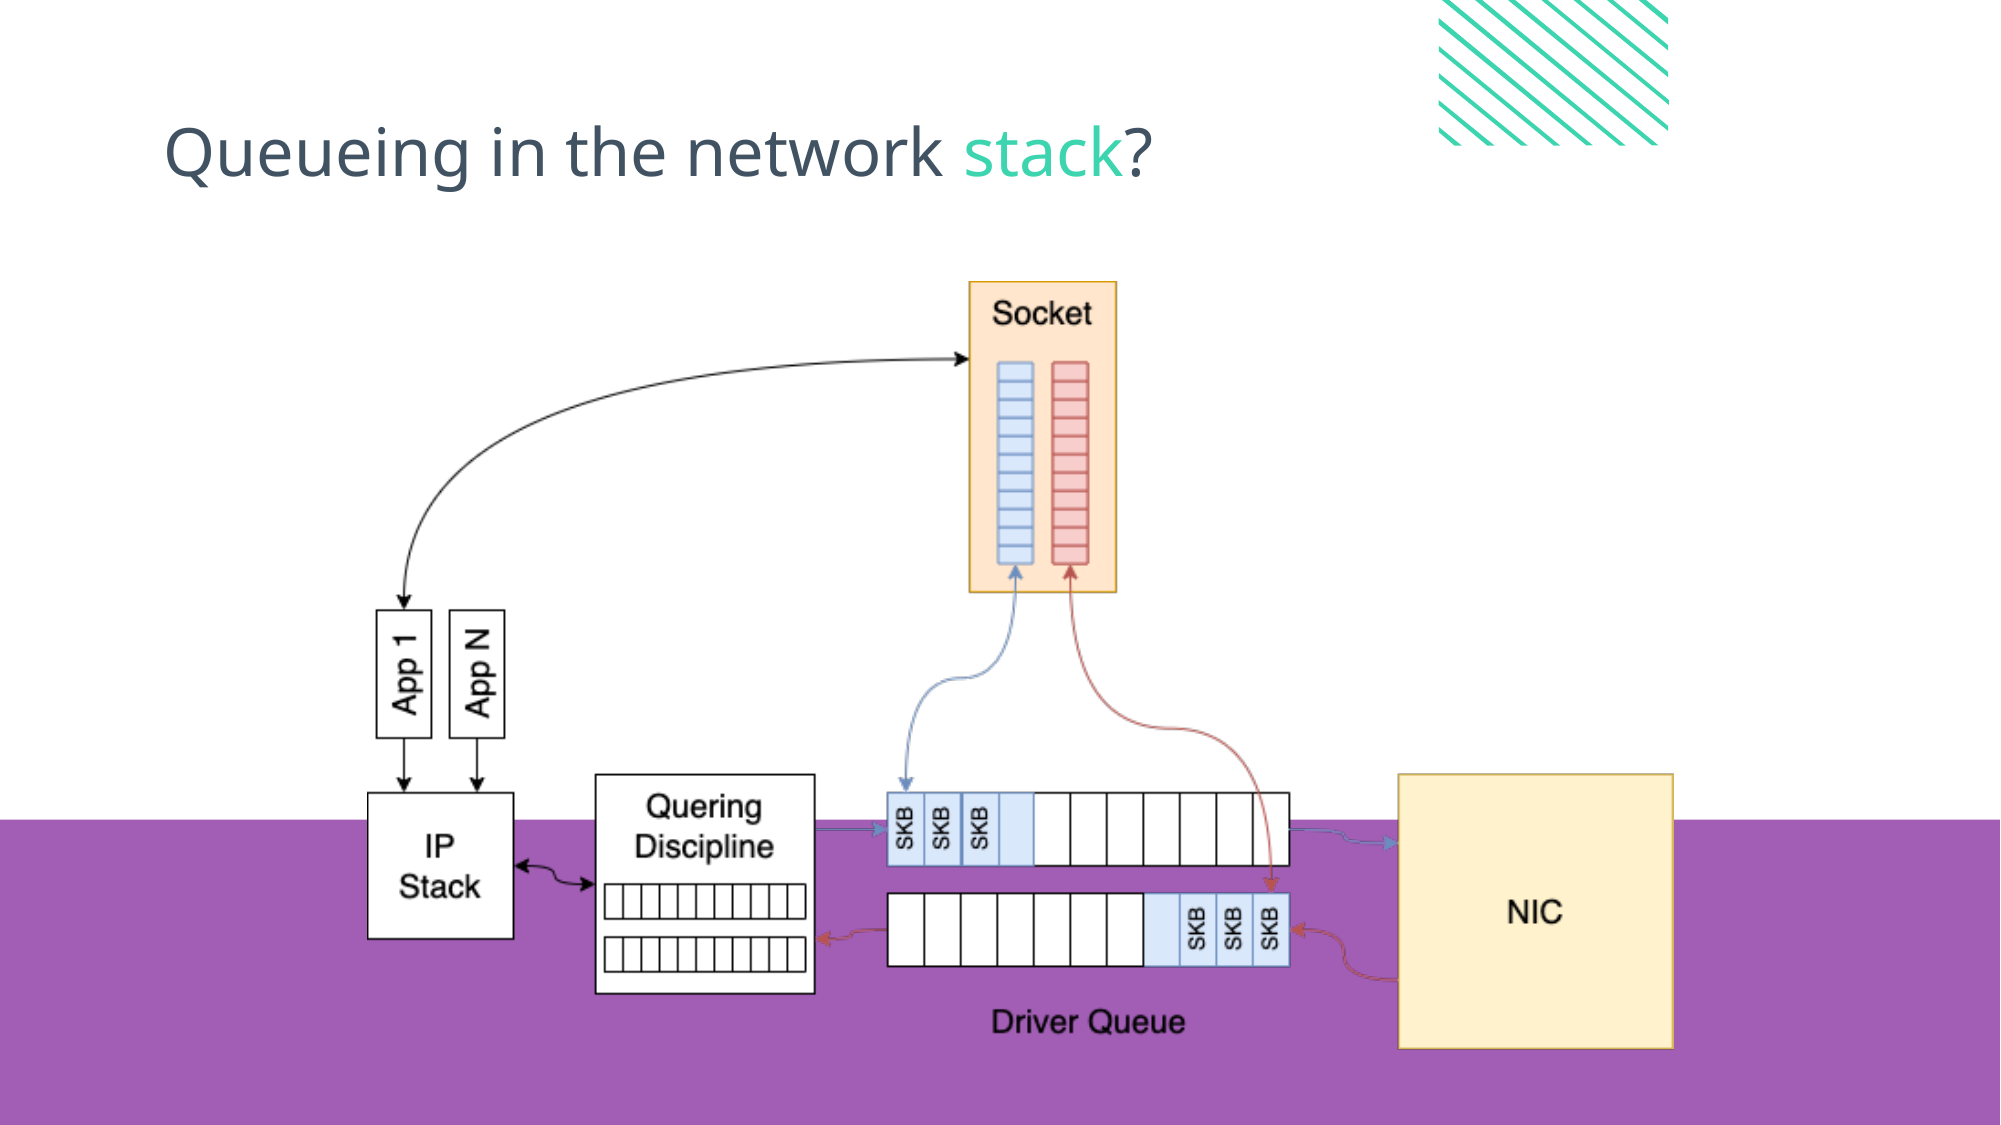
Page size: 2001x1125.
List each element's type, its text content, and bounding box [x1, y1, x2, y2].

picture [366, 281, 1674, 1059]
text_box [1438, 0, 1669, 146]
list Queueing in the network stack? [148, 111, 1361, 260]
text_box [0, 819, 2000, 1125]
